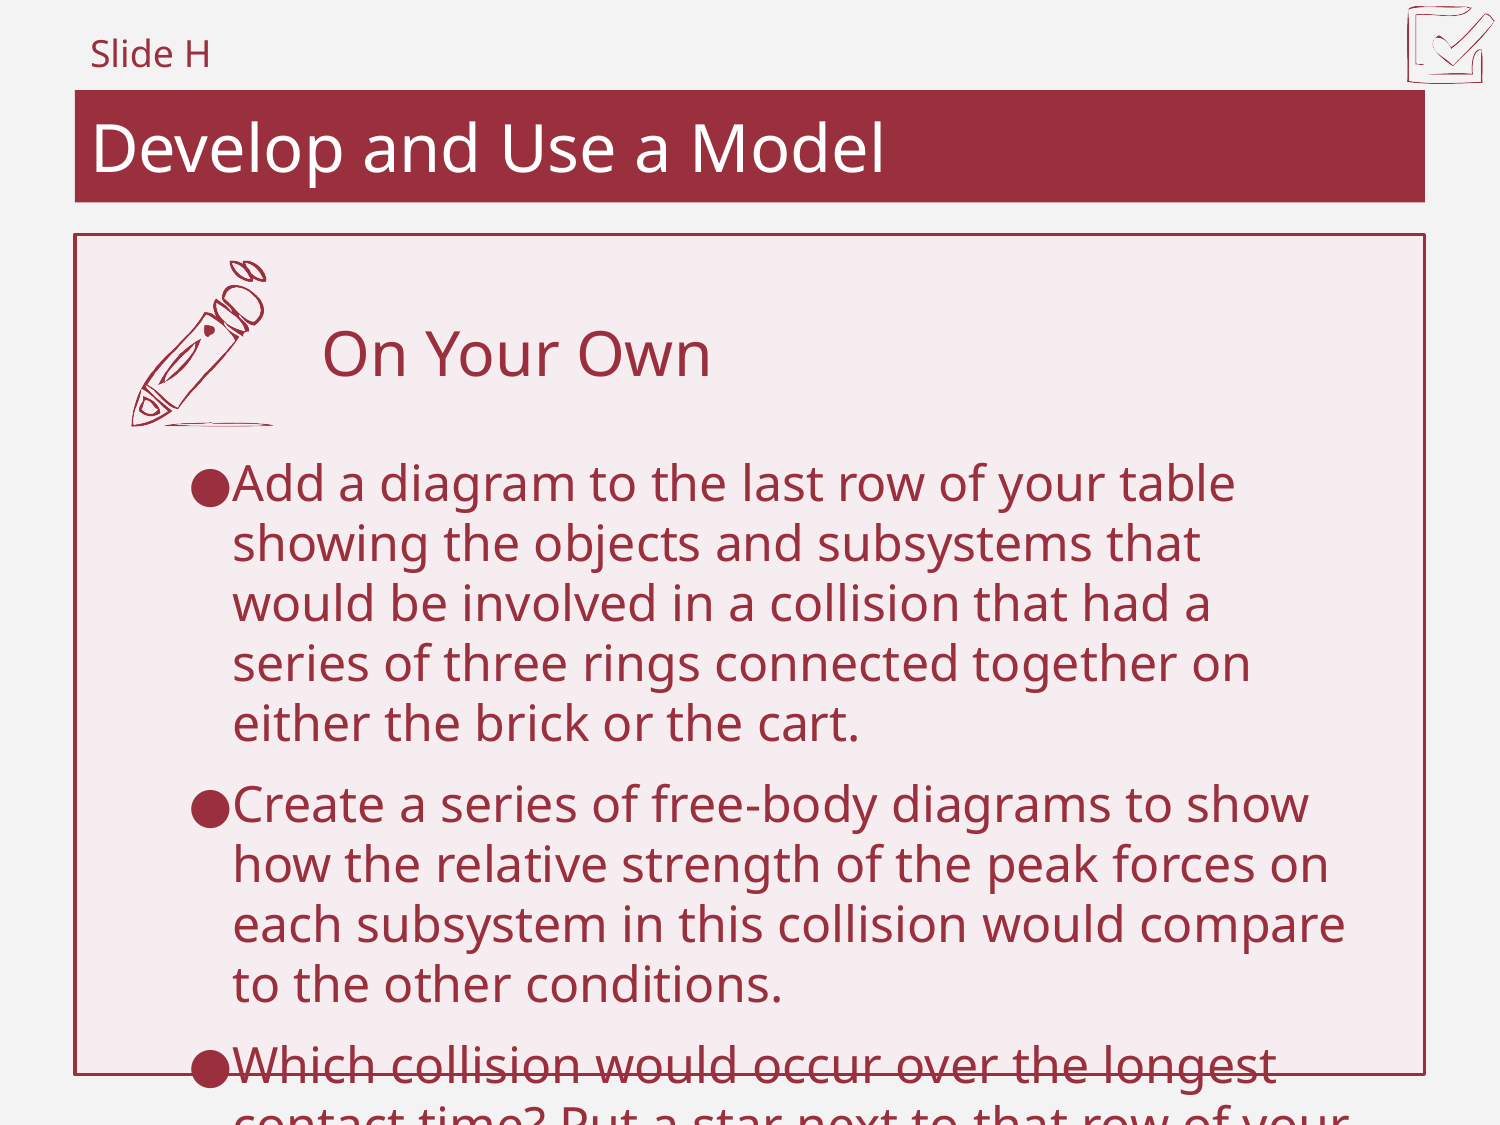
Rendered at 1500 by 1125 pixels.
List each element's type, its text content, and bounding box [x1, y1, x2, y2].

text_box Develop and Use a Model [74, 90, 1425, 203]
text_box On Your Own [321, 314, 933, 427]
picture [1407, 5, 1495, 85]
text_box [74, 234, 1425, 1075]
text_box Slide H [75, 0, 686, 90]
text_box Add a diagram to the last row of your table showing the objects and subsystems that would be involved in a collision that had a series of three rings connected together on either the brick or the cart. Create a series of free-body diagrams to show how the relative strength of the peak forces on each subsystem in this collision would compare to the other conditions. Which collision would occur over the longest contact time? Put a star next to that row of your table and label it. [161, 436, 1372, 988]
picture [131, 260, 274, 427]
